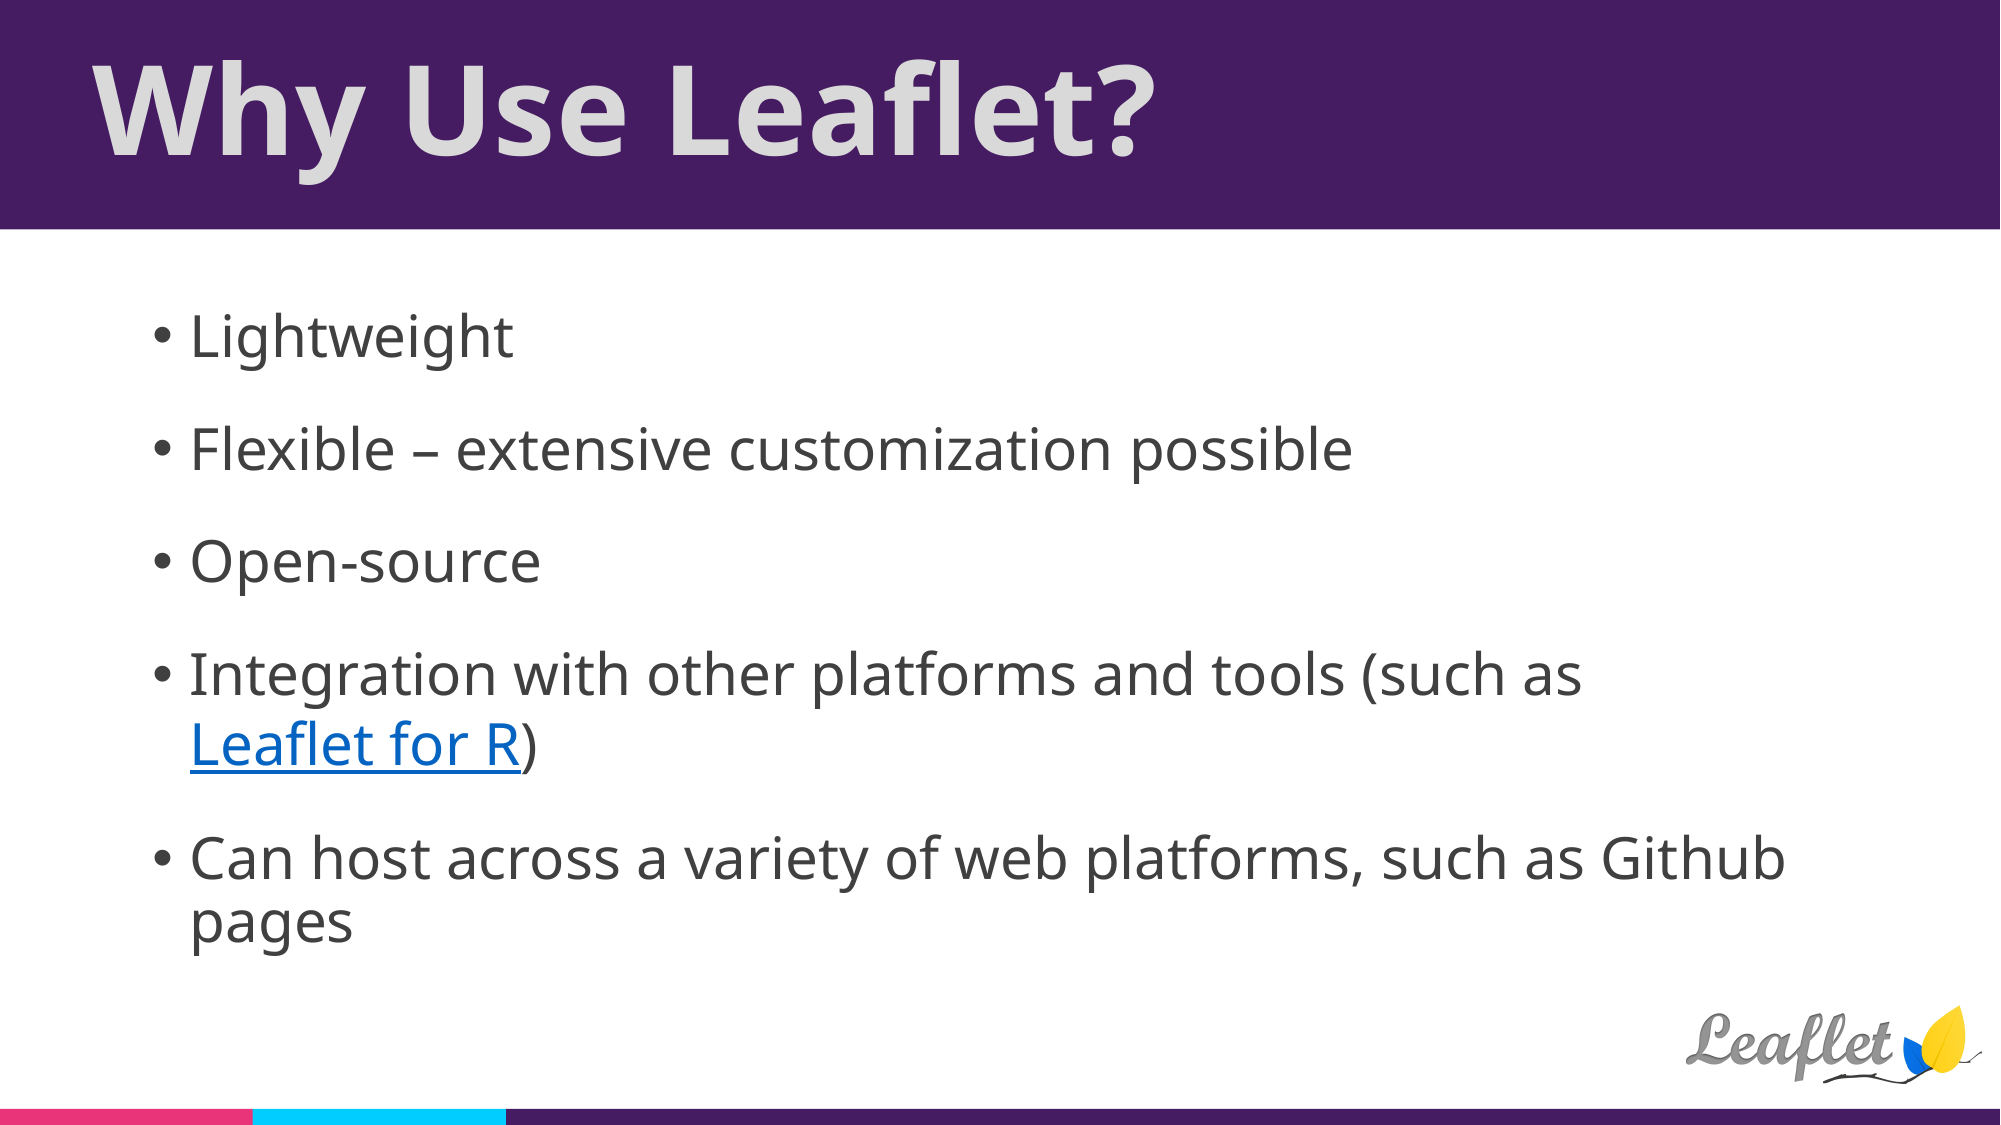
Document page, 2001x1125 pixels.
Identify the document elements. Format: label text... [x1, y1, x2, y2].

picture [1686, 1005, 1982, 1084]
list Lightweight Flexible – extensive customization possible Open-source Integration with other platforms and tools (such as Leaflet for R) Can host across a variety of web platforms, such as Github pages [137, 299, 1863, 1053]
title Why Use Leaflet? [77, 31, 1803, 198]
